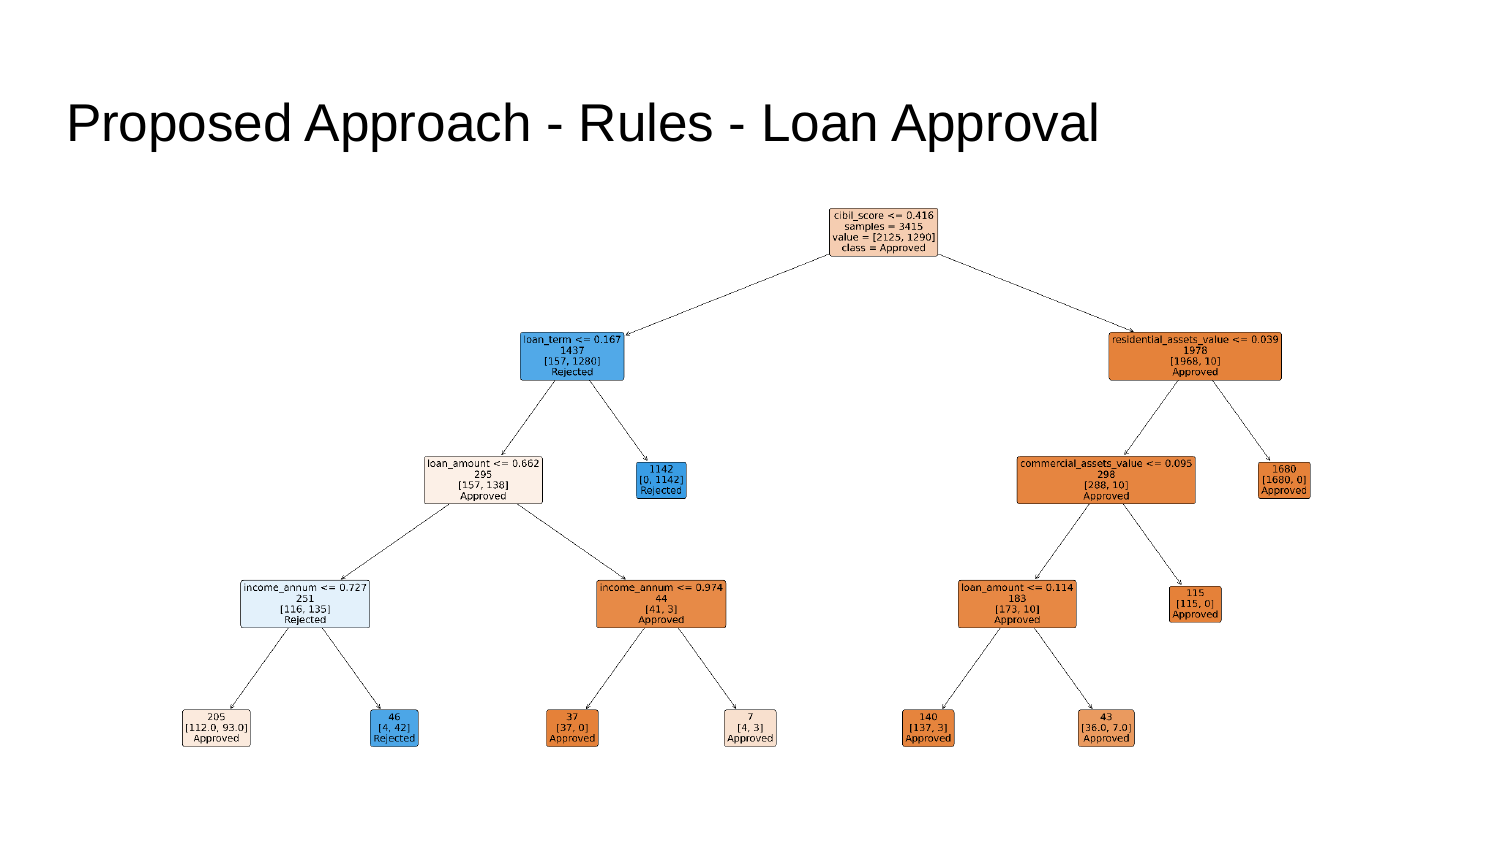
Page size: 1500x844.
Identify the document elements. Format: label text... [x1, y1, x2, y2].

title Proposed Approach - Rules - Loan Approval [51, 72, 1449, 167]
picture [122, 166, 1377, 794]
